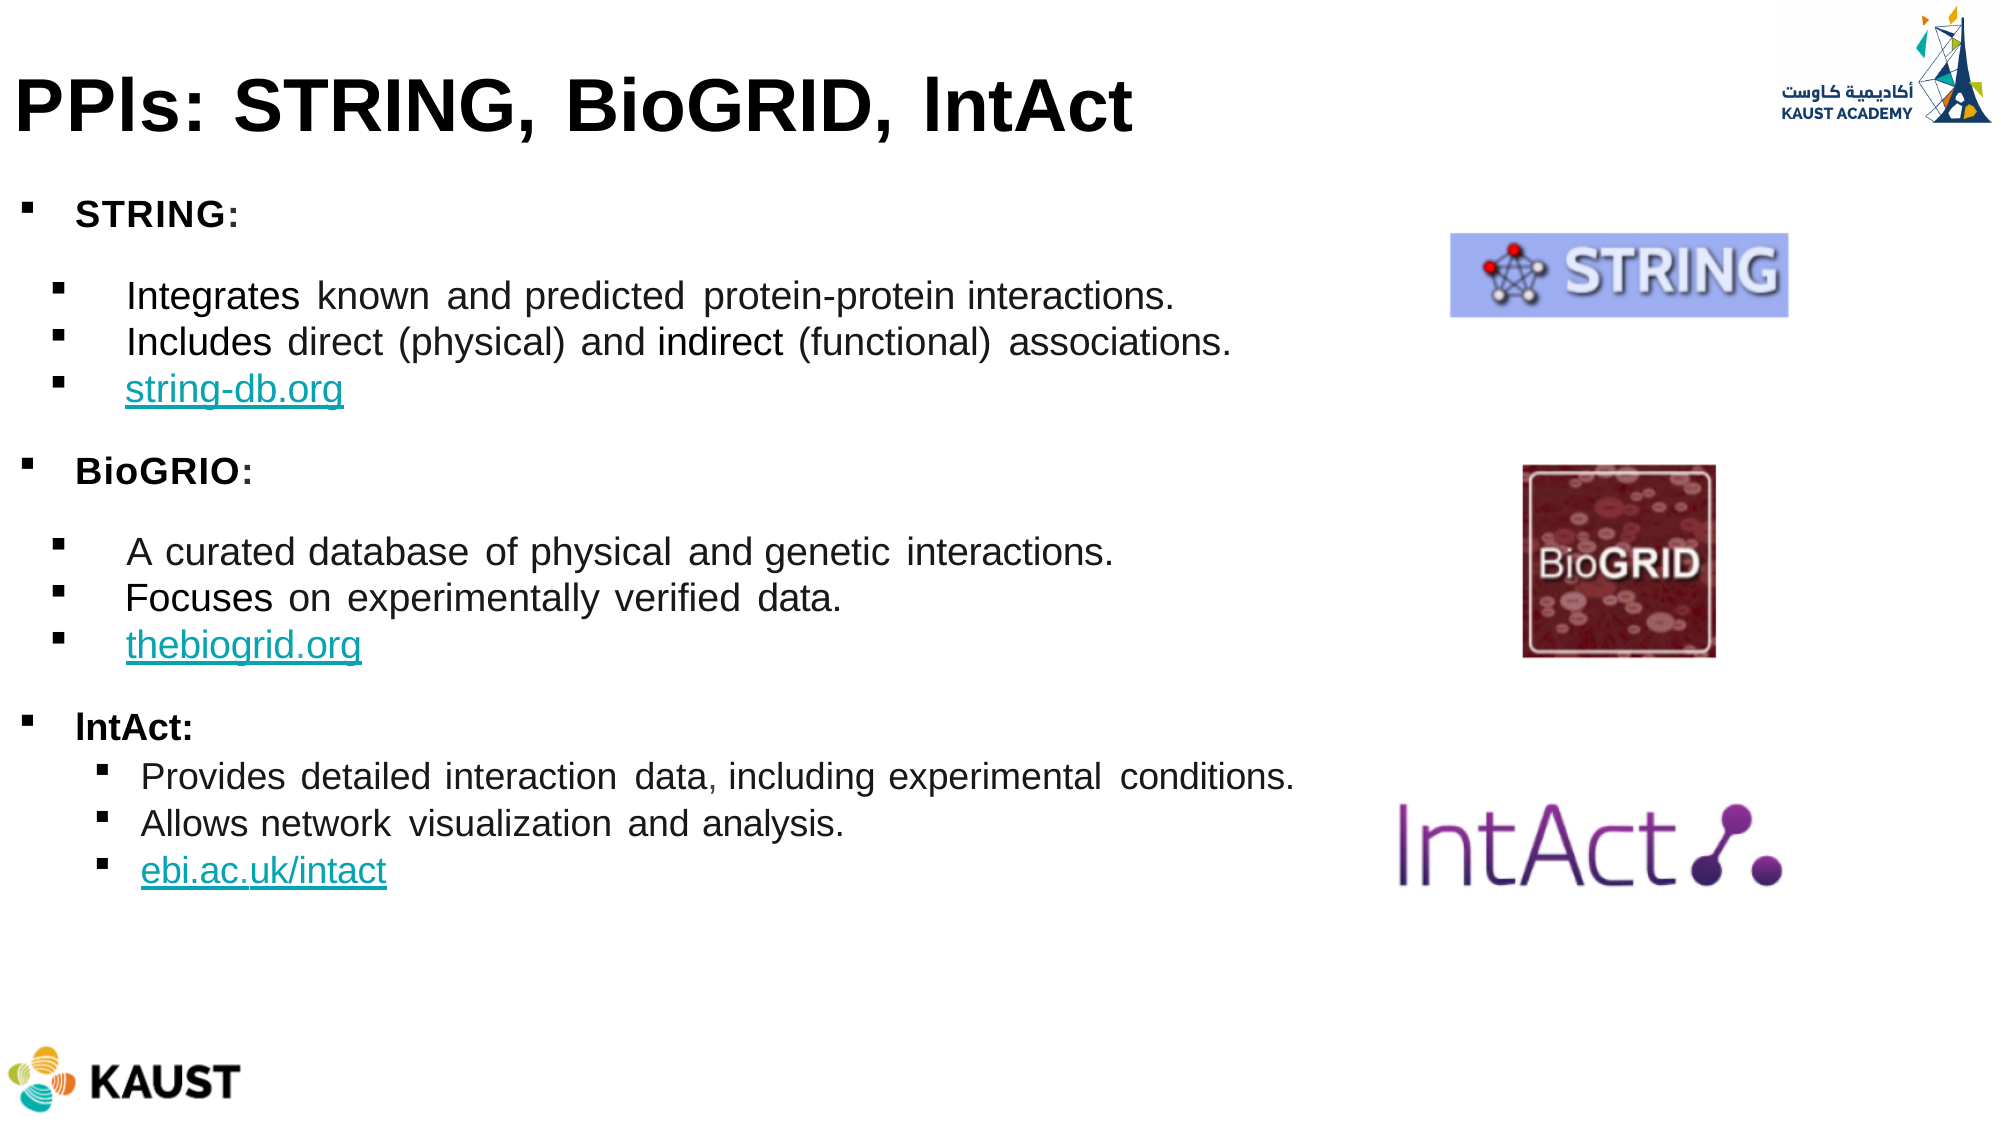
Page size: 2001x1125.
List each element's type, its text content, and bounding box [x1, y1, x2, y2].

text_box STRING: Integrates known and predicted protein-protein interactions. Includes direct (physical) and indirect (functional) associations. string-db.org BioGRIO: A curated database of physical and genetic interactions. Focuses on experimentally verified data. thebiogrid.org lntAct: Provides detailed interaction data, including experimental conditions. Allows network visualization and analysis. ebi.ac.uk/intact [16, 187, 1336, 973]
picture [1, 1037, 250, 1123]
picture [1774, 0, 2000, 129]
text_box PPls: STRING, BioGRID, lntAct [0, 12, 1538, 148]
picture [1336, 186, 1864, 979]
